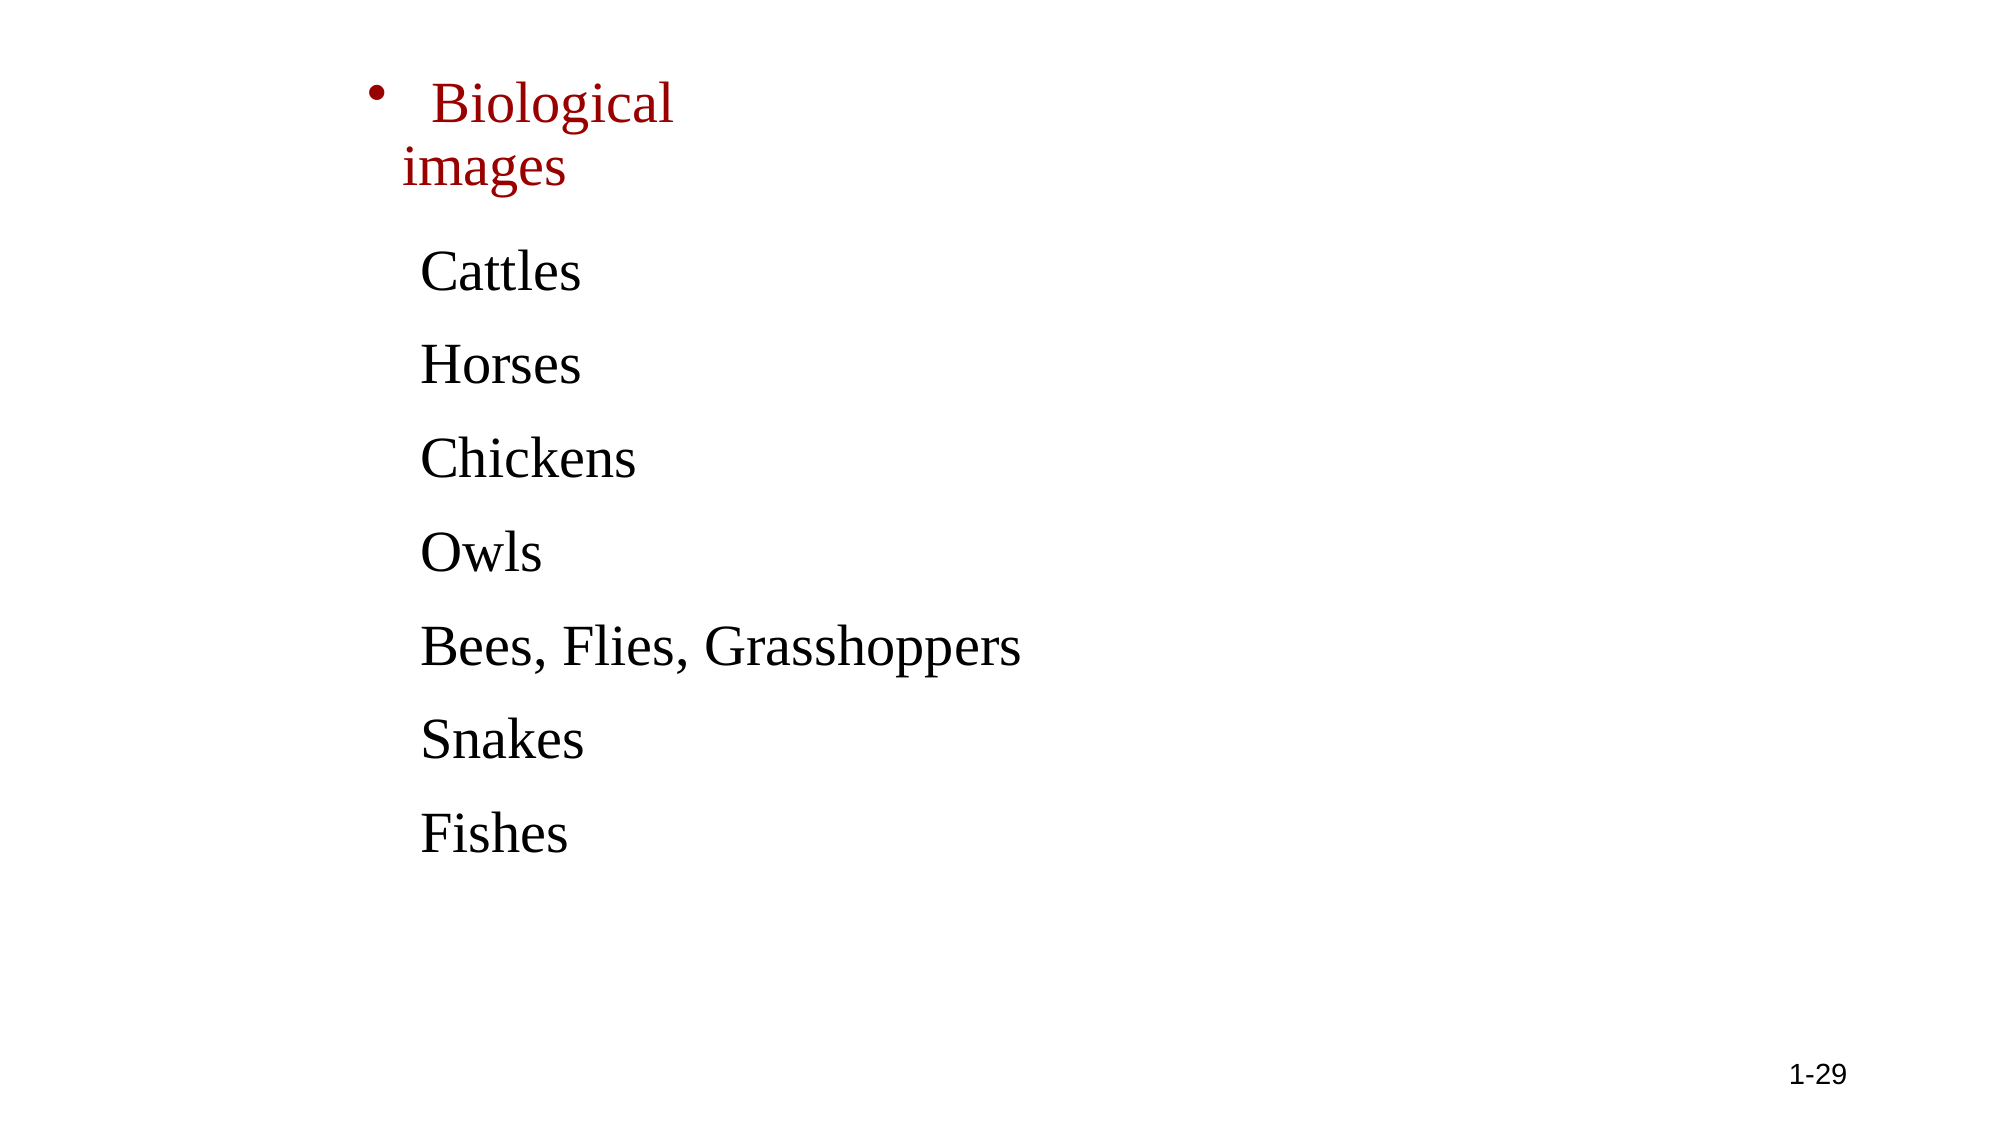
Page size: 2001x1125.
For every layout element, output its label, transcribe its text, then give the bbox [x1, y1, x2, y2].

text_box Cattles Horses Chickens Owls Bees, Flies, Grasshoppers Snakes Fishes [405, 211, 1265, 925]
title Biological images [351, 76, 866, 194]
slide_number 1-29 [1412, 1042, 1863, 1103]
